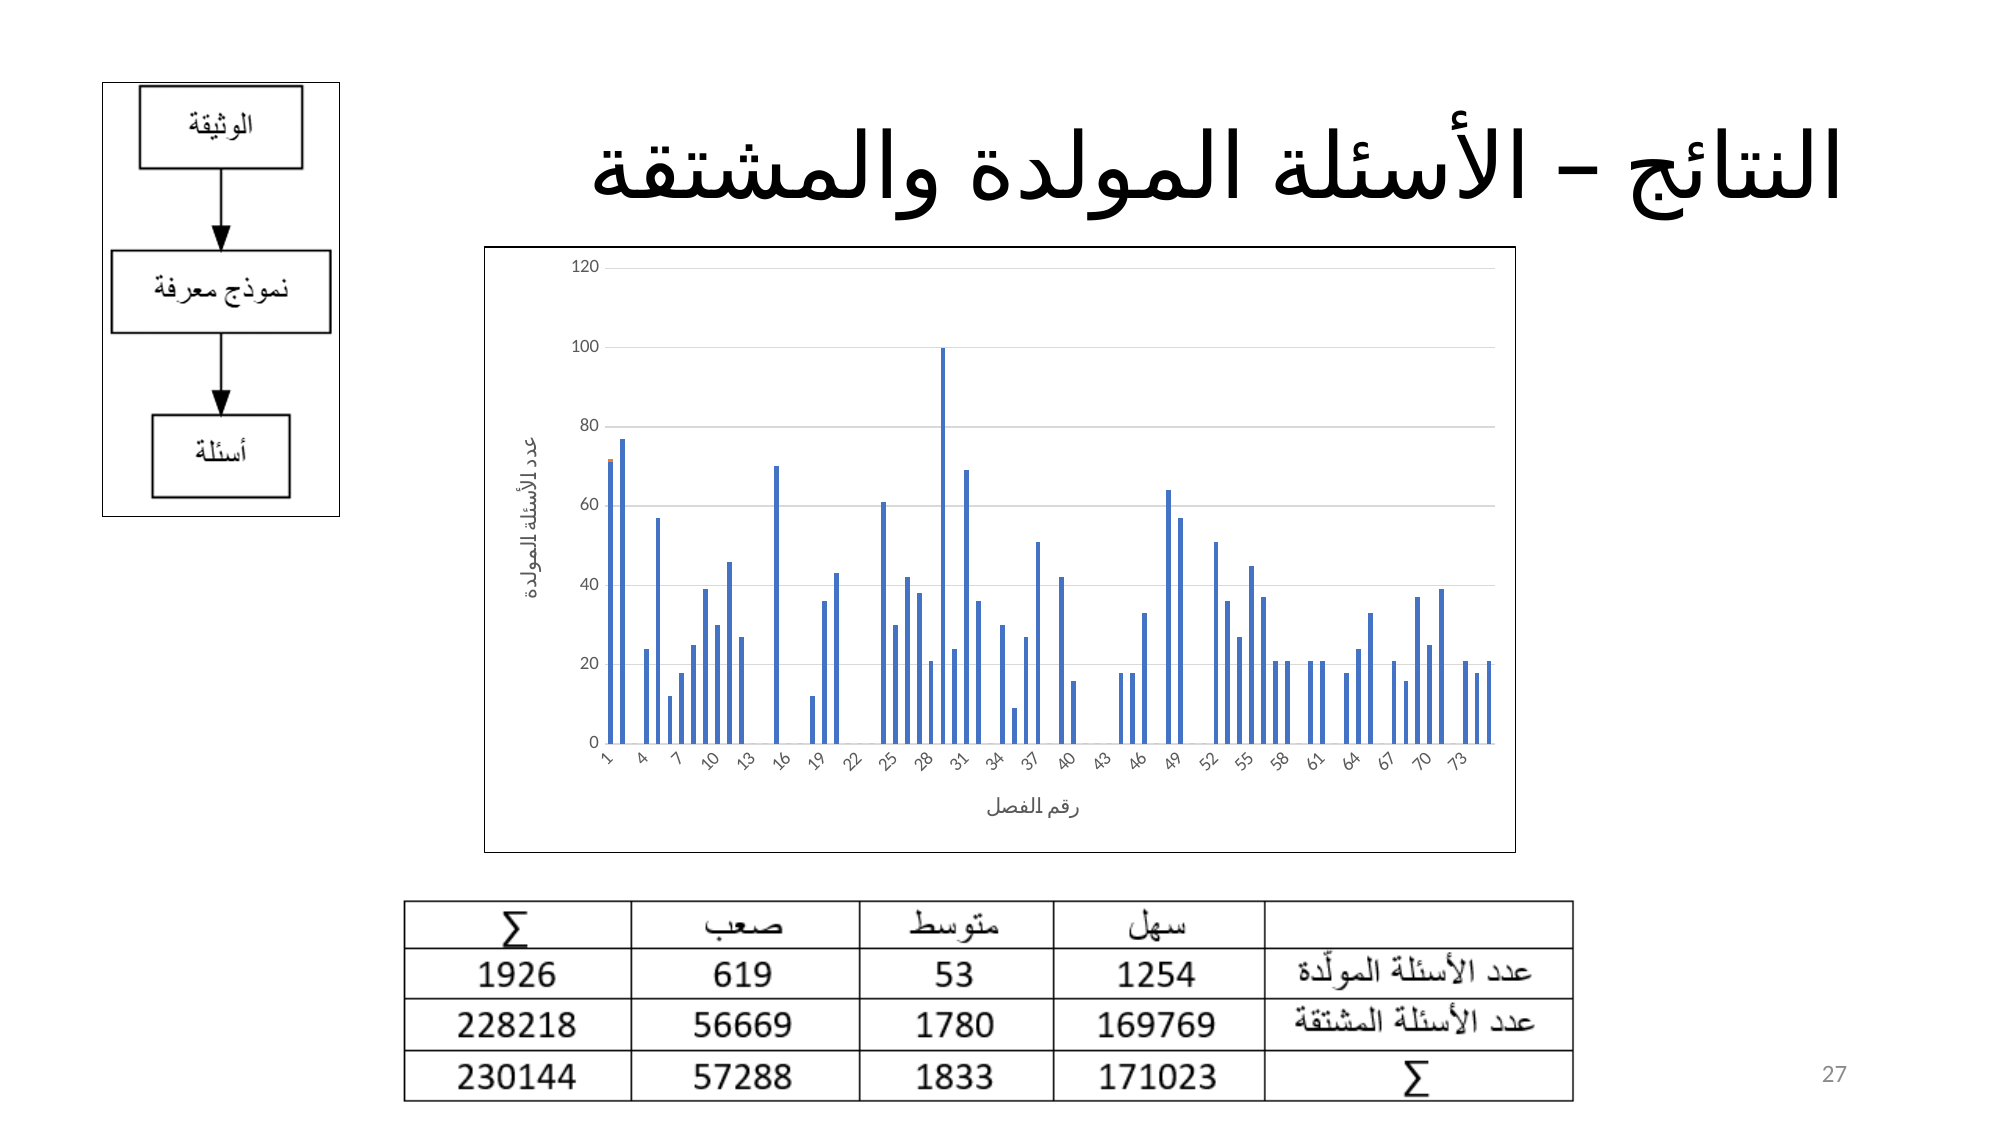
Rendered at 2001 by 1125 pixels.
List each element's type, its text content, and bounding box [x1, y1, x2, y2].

title النتائج – الأسئلة المولدة والمشتقة [137, 59, 1863, 278]
chart [483, 246, 1517, 854]
picture [379, 874, 1621, 1124]
slide_number 27 [1621, 1042, 1863, 1103]
picture [102, 82, 340, 517]
